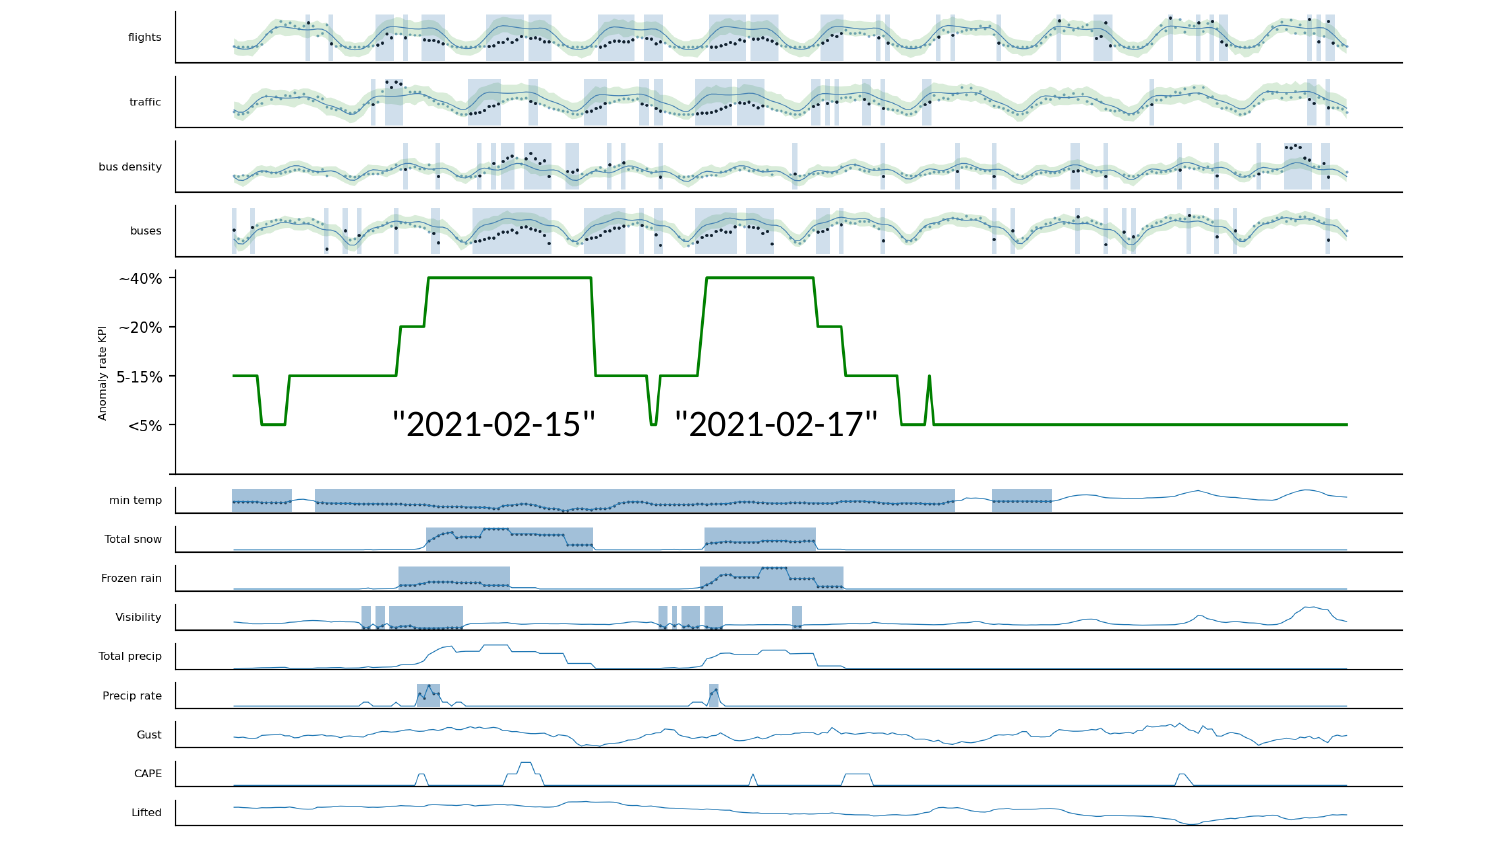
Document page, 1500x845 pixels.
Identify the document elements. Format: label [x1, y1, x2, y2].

picture [85, 0, 1415, 845]
